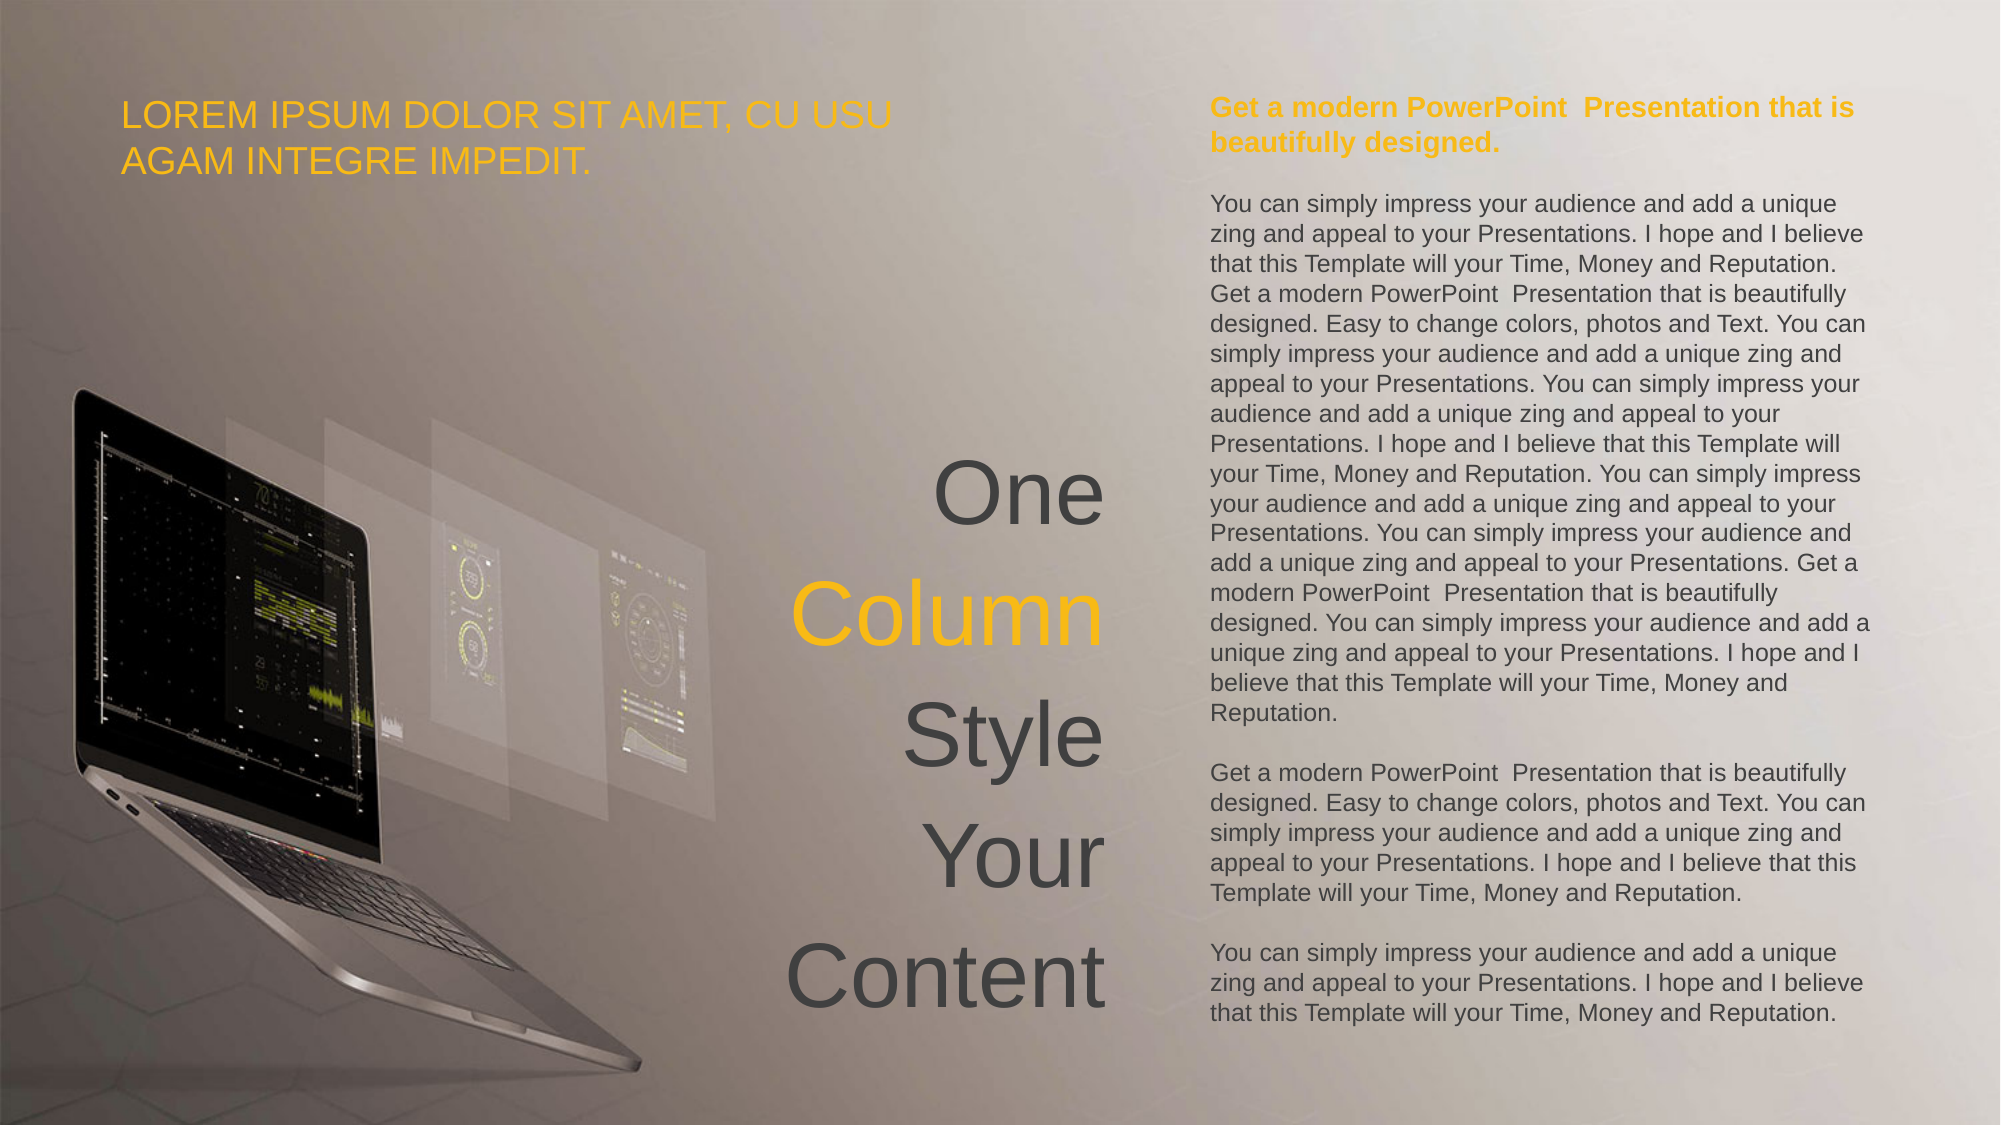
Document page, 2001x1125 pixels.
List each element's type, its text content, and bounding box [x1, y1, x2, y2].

text_box LOREM IPSUM DOLOR SIT AMET, CU USU AGAM INTEGRE IMPEDIT. [106, 82, 971, 190]
picture [0, 0, 2001, 1125]
text_box One Column Style Your Content [678, 414, 1121, 1044]
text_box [1195, 81, 1894, 1044]
